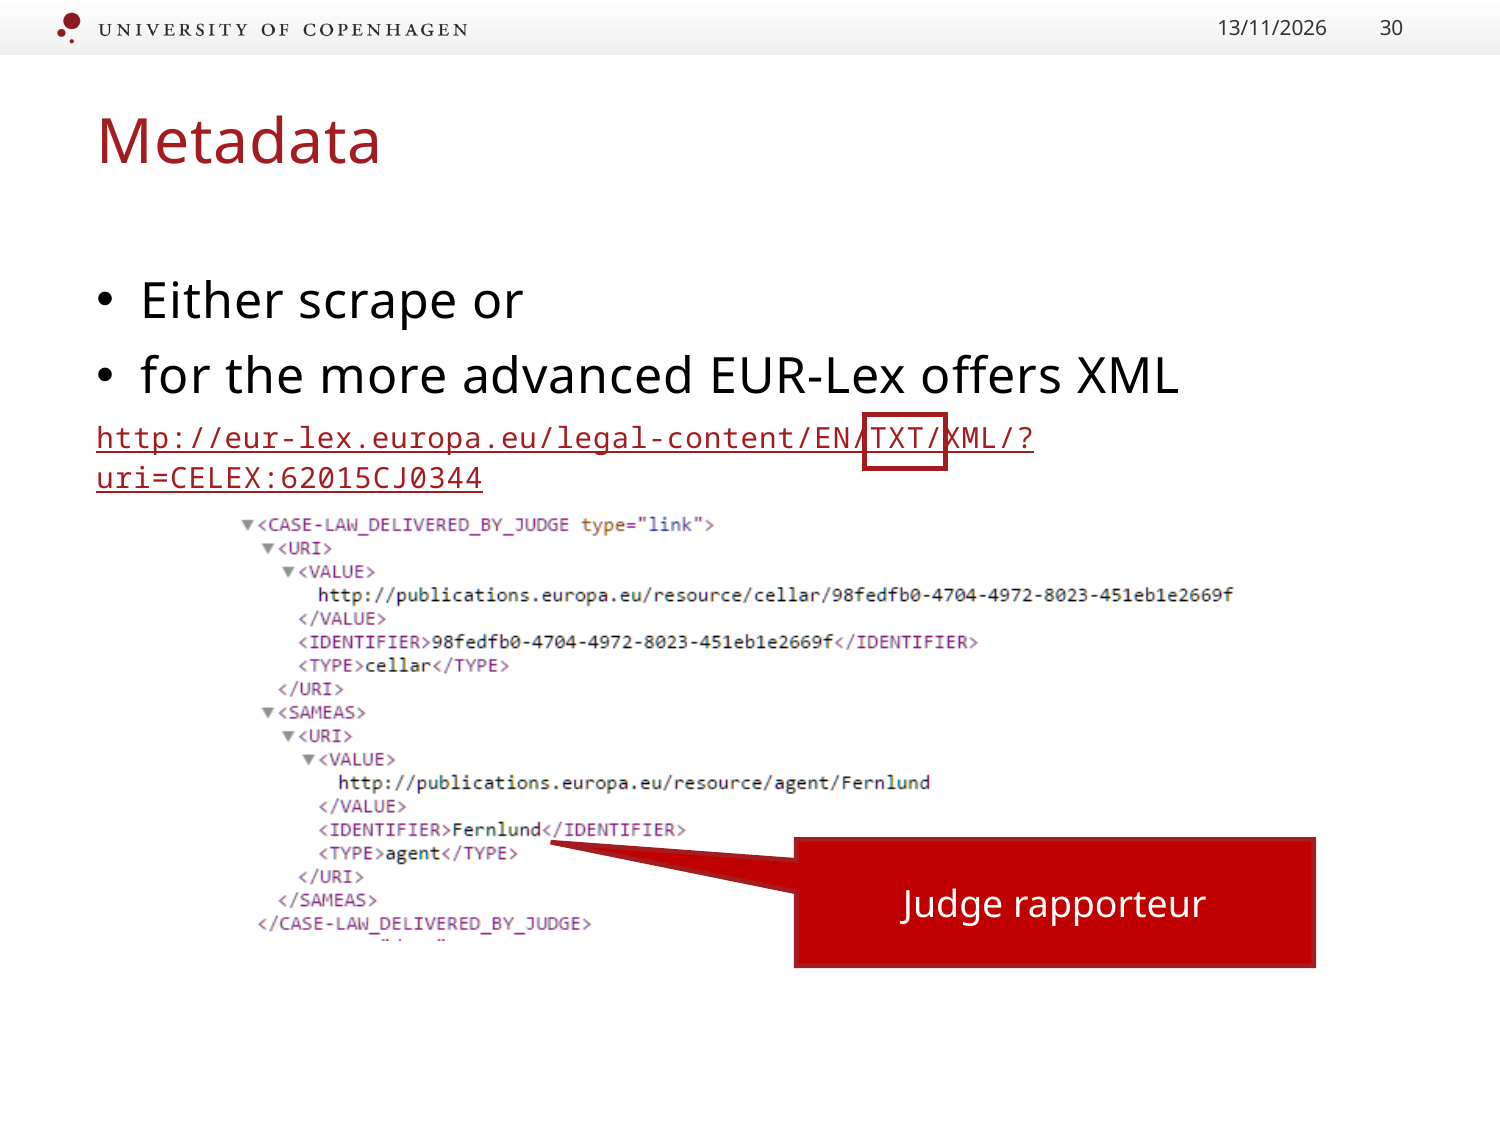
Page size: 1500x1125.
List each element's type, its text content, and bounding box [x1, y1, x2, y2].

slide_number 30 [1341, 14, 1404, 43]
picture [92, 15, 475, 42]
text_box [864, 414, 946, 470]
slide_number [1193, 14, 1327, 43]
text_box Judge rapporteur [795, 838, 1315, 967]
list Either scrape or for the more advanced EUR-Lex offers XML http://eur-lex.europa.eu/legal-content/EN/TXT/XML/?uri=CELEX:62015CJ0344 [96, 268, 1404, 1034]
picture [237, 514, 1295, 941]
title Metadata [96, 101, 1404, 244]
